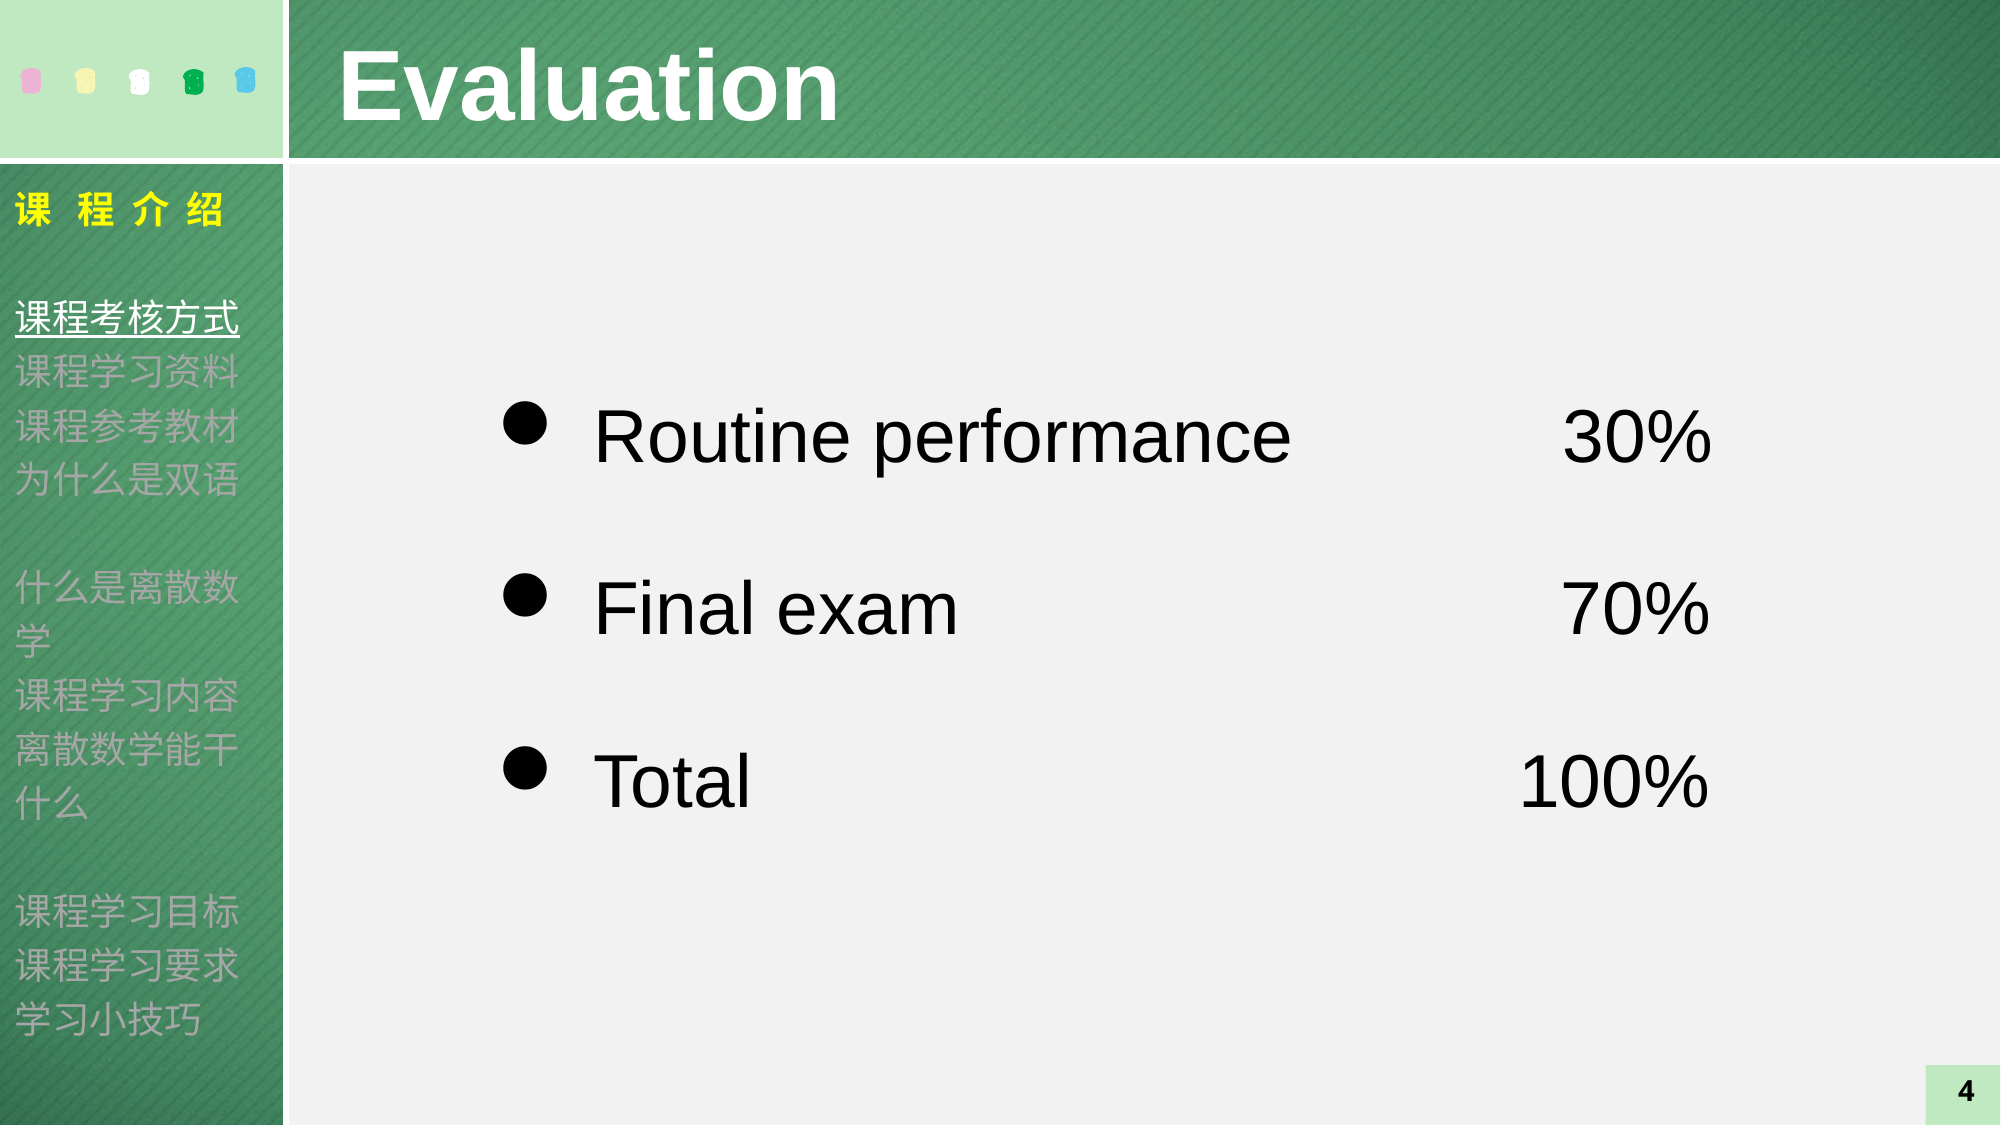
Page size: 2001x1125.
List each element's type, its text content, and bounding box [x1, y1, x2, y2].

picture [289, 0, 2000, 158]
slide_number 4 [1925, 1065, 2000, 1125]
text_box 课 程 介 绍 课程考核方式 课程学习资料 课程参考教材 为什么是双语 什么是离散数学 课程学习内容 离散数学能干什么 课程学习目标 课程学习要求 学习小技巧 [0, 170, 277, 1049]
picture [0, 164, 283, 1125]
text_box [19, 65, 258, 95]
text_box Evaluation [322, 12, 1017, 148]
